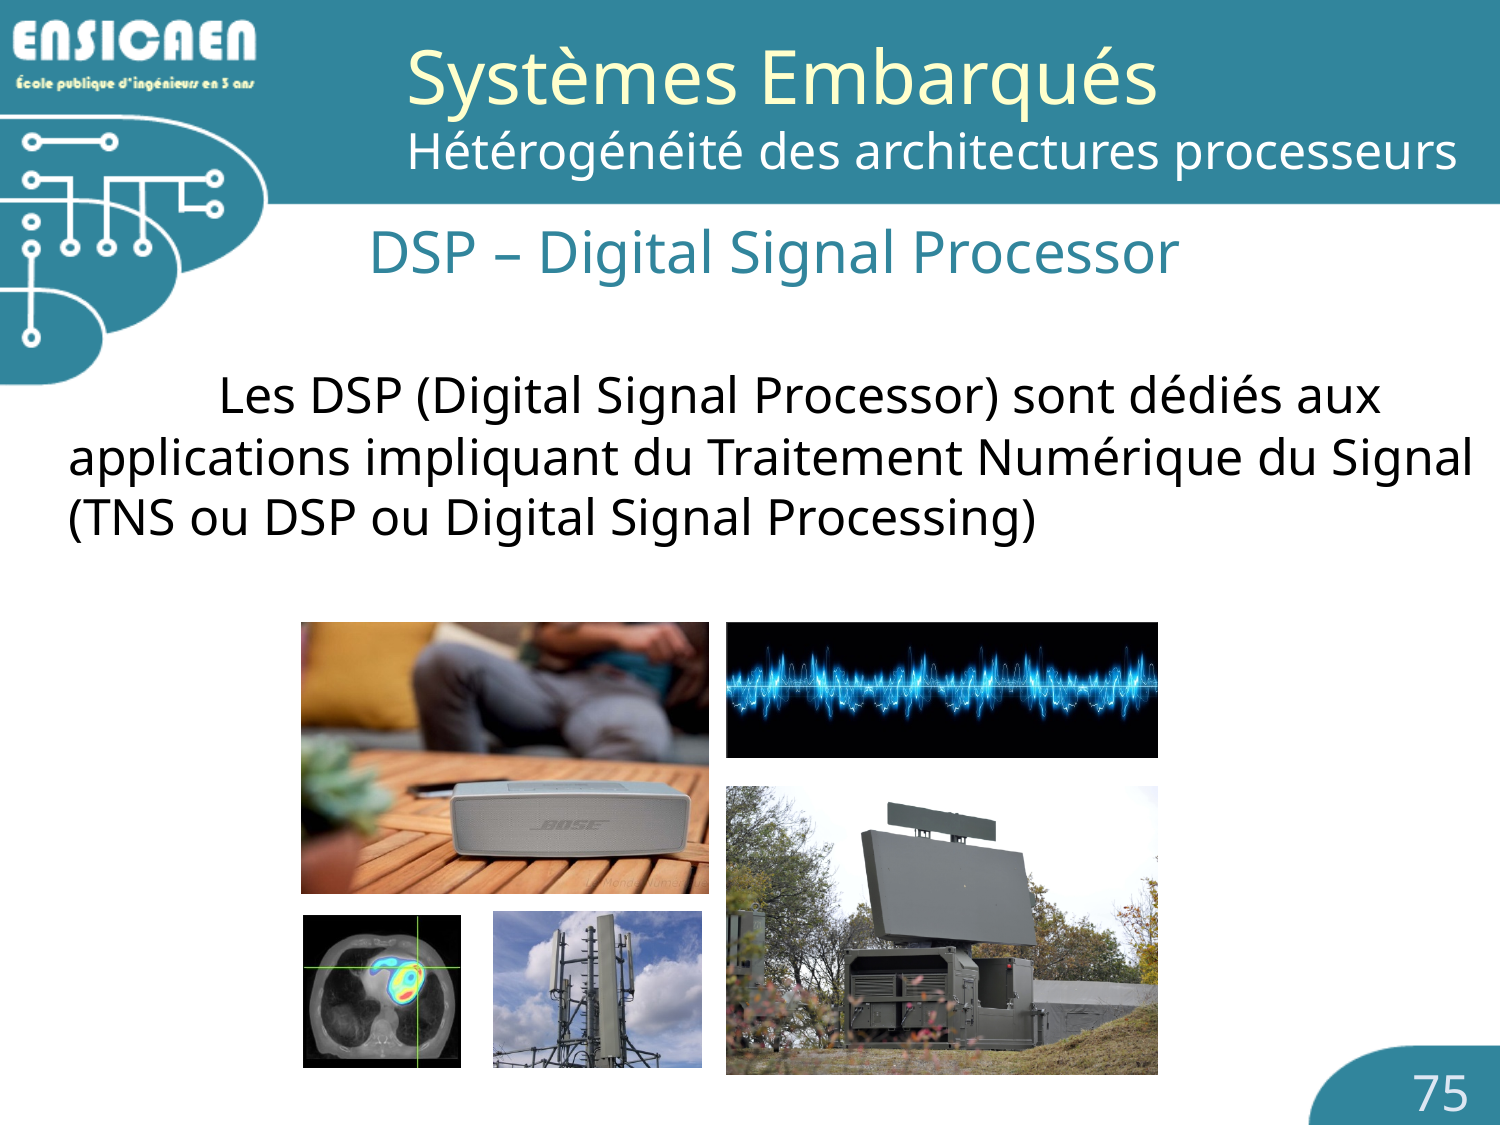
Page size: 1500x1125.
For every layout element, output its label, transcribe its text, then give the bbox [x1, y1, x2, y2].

text_box DSP – Digital Signal Processor Les DSP (Digital Signal Processor) sont dédiés aux applications impliquant du Traitement Numérique du Signal (TNS ou DSP ou Digital Signal Processing) [53, 208, 1500, 740]
slide_number 75 [1396, 1065, 1498, 1125]
picture [0, 0, 1500, 1125]
title Systèmes Embarqués Hétérogénéité des architectures processeurs [391, 0, 1500, 209]
